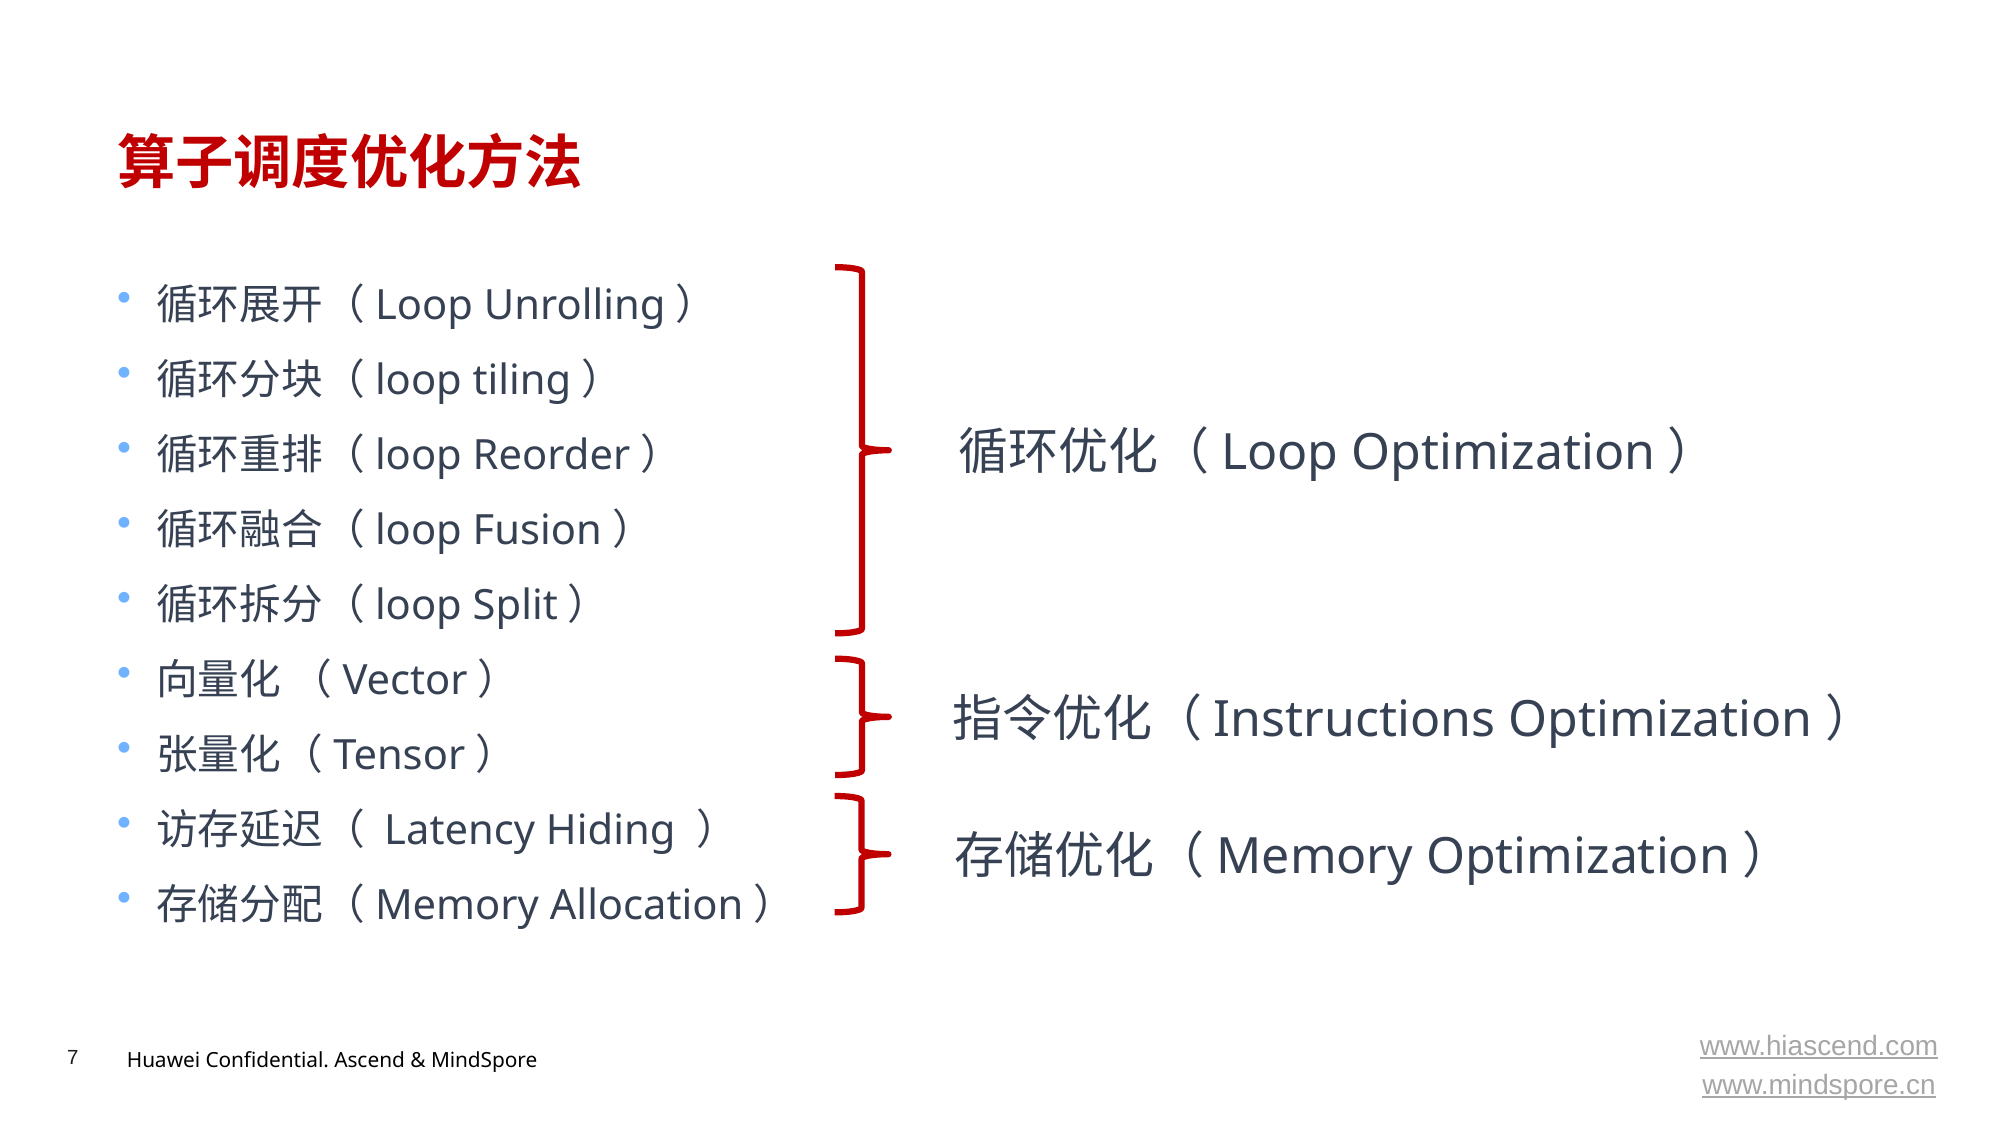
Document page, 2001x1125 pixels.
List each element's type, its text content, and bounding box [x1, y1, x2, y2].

text_box 指令优化（Instructions Optimization） [937, 679, 1891, 754]
list 循环展开（Loop Unrolling） 循环分块（loop tiling） 循环重排（loop Reorder） 循环融合（loop Fusion） 循环拆分（loop Split） 向量化 （Vector） 张量化（Tensor） 访存延迟（ Latency Hiding ） 存储分配（Memory Allocation） [102, 245, 971, 988]
text_box [835, 267, 889, 634]
text_box 循环优化（Loop Optimization） [944, 412, 1733, 488]
text_box 存储优化（Memory Optimization） [939, 816, 1808, 892]
title 算子调度优化方法 [102, 111, 1901, 209]
text_box [835, 658, 889, 776]
text_box [834, 796, 889, 913]
